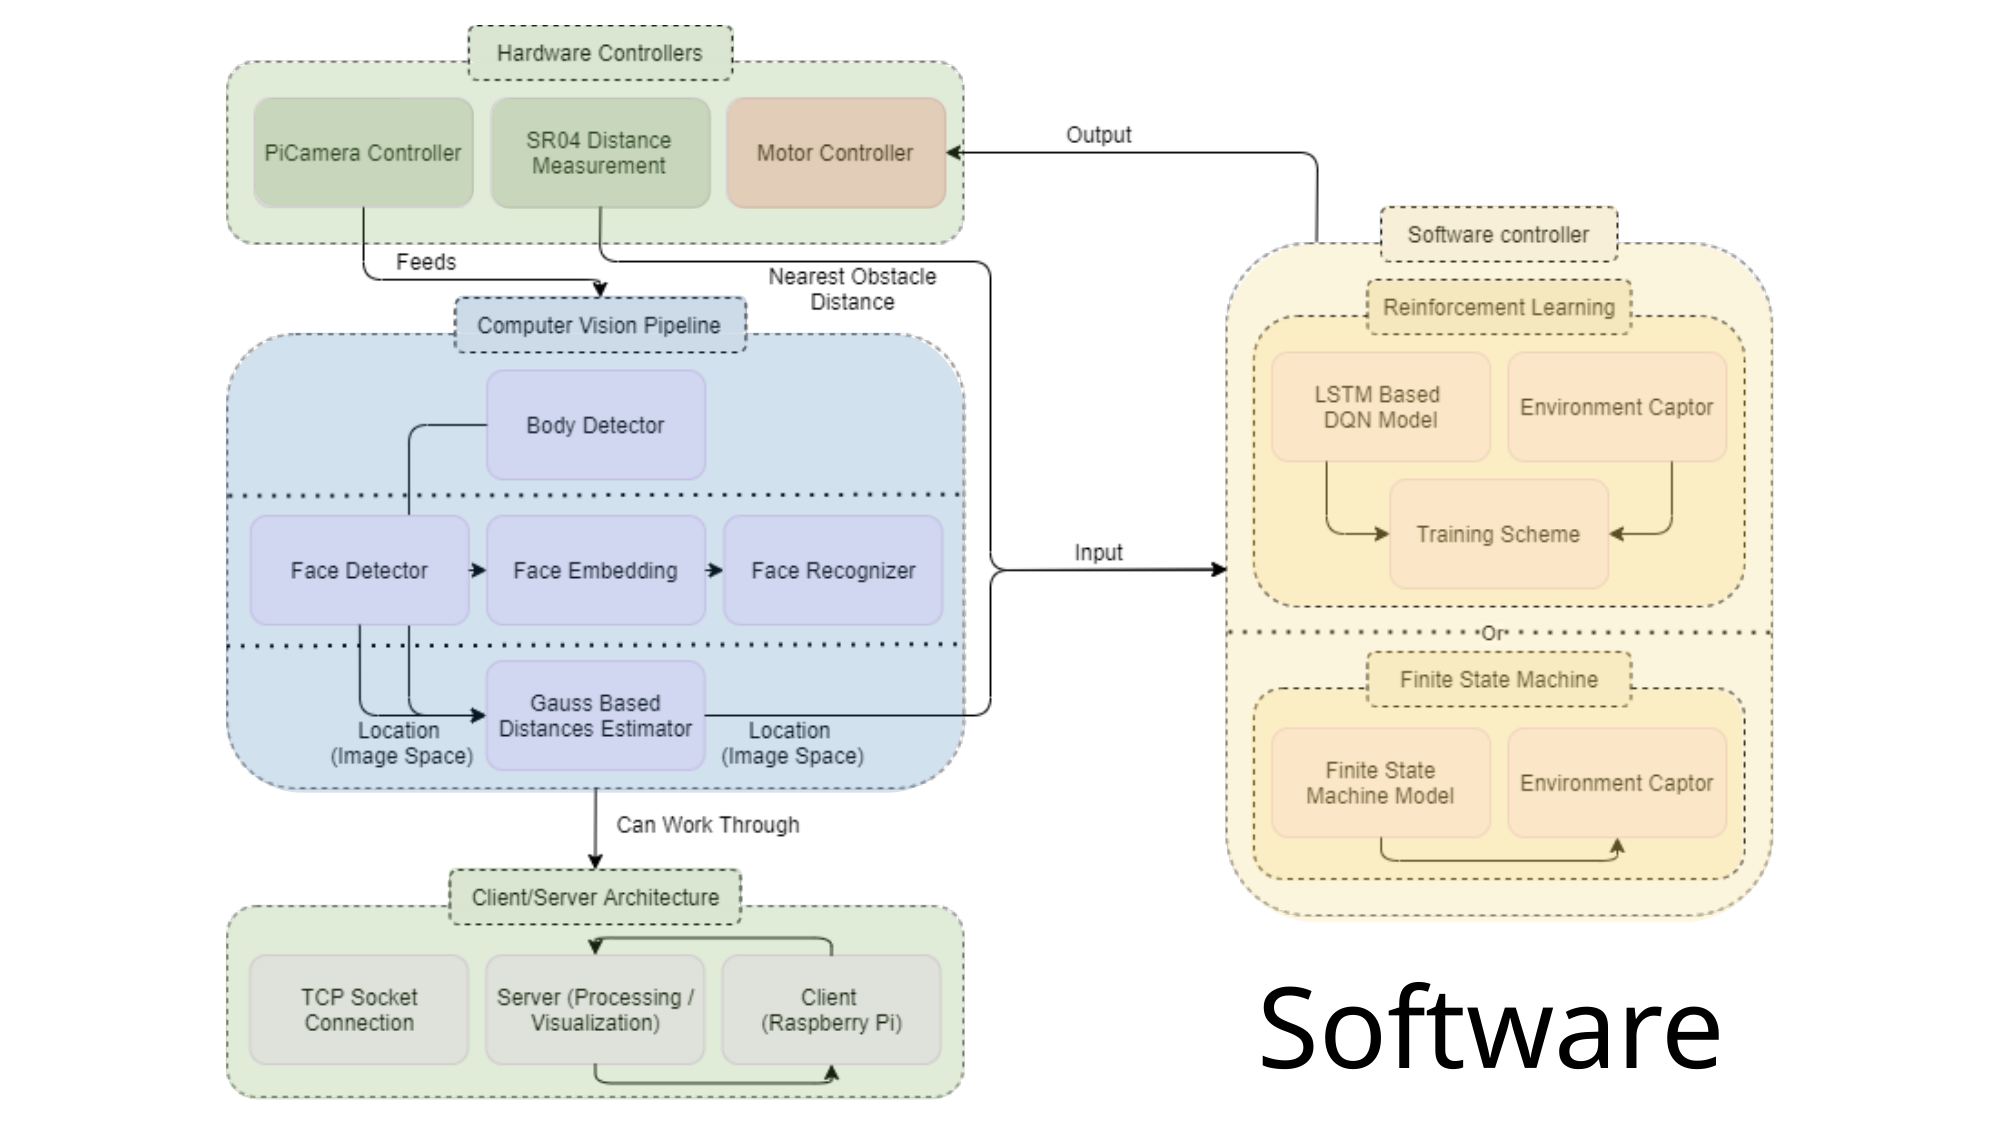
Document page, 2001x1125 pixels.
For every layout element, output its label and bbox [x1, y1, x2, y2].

list [225, 25, 1775, 1100]
